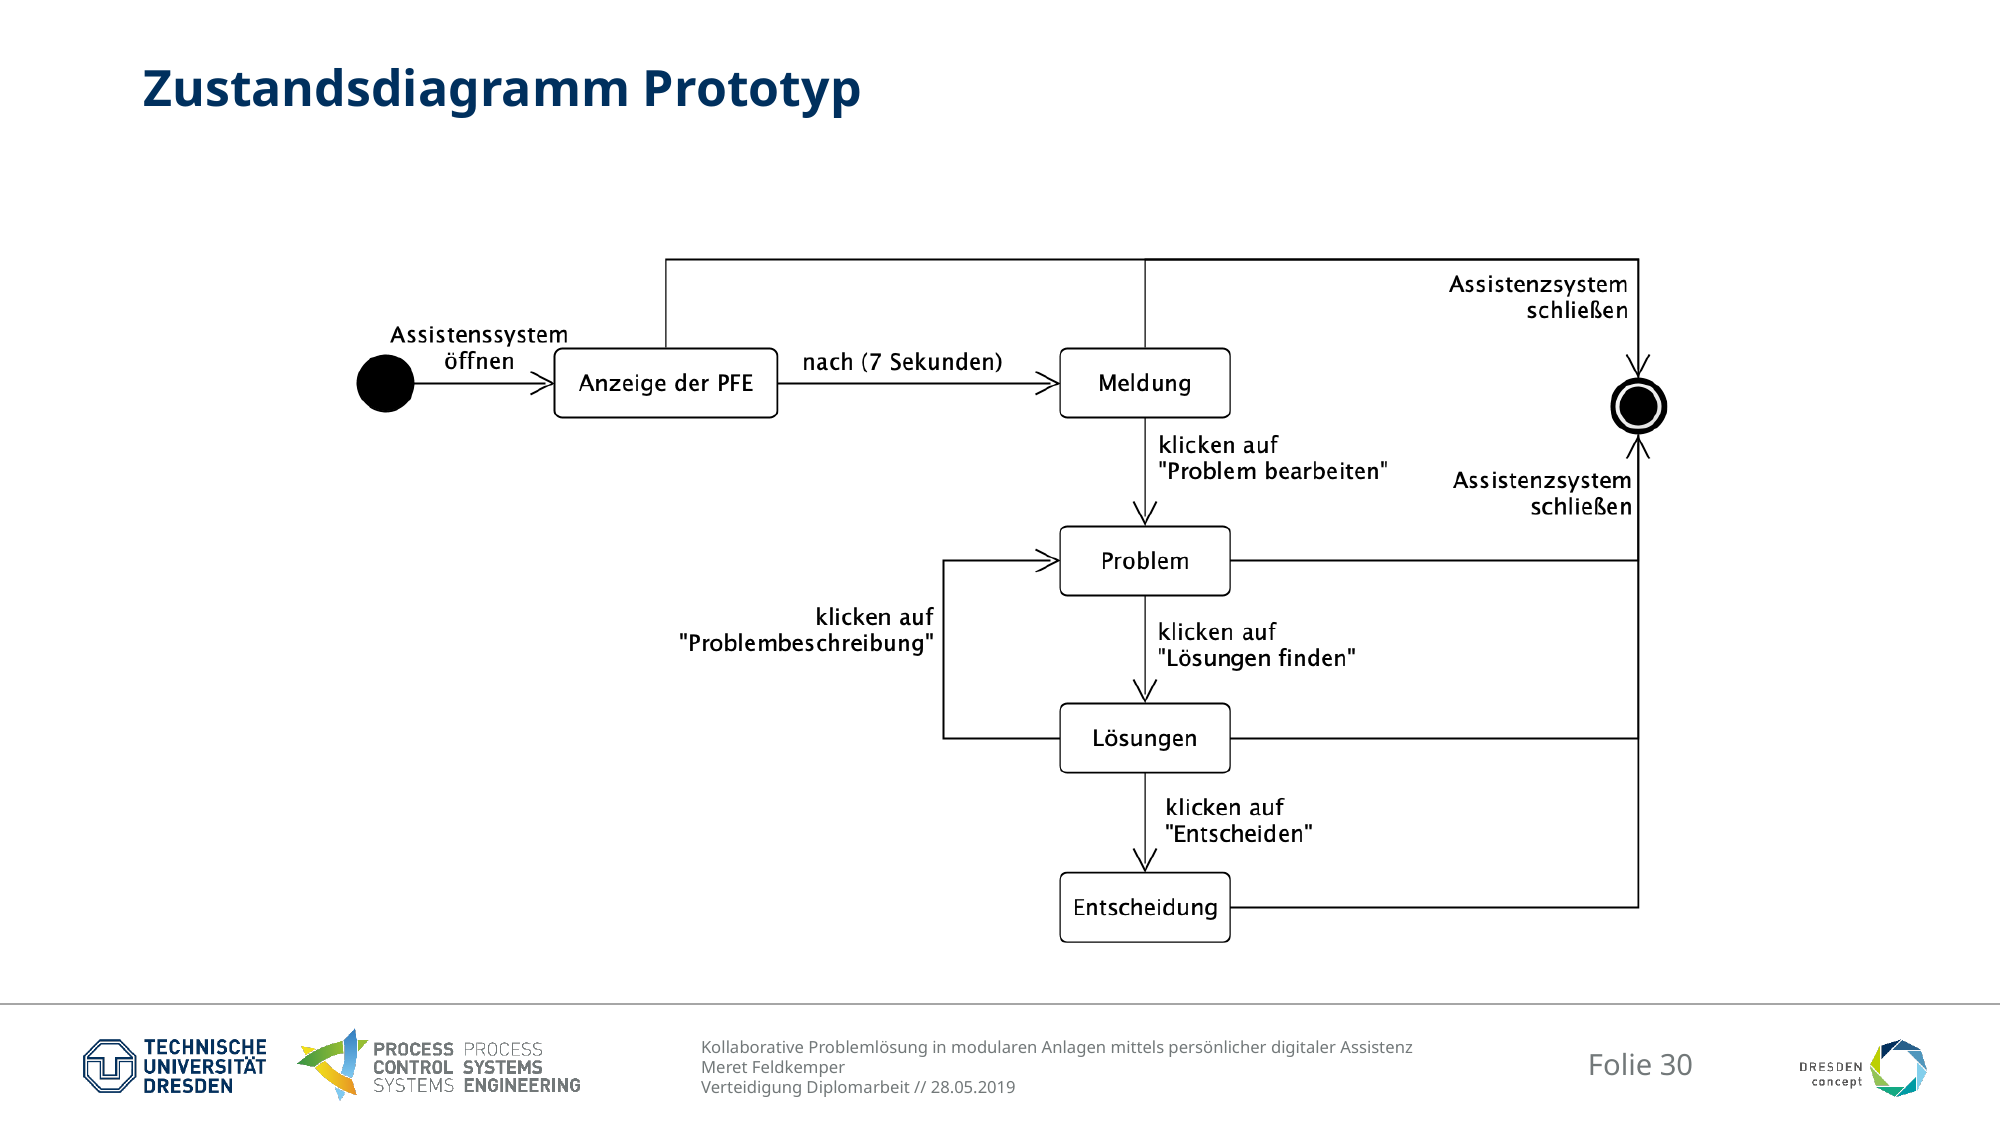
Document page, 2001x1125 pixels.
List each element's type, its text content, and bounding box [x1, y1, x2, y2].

picture [1800, 1039, 1927, 1097]
picture [297, 1028, 580, 1101]
title Zustandsdiagramm Prototyp [143, 56, 1880, 169]
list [341, 243, 1682, 957]
picture [83, 1039, 266, 1093]
